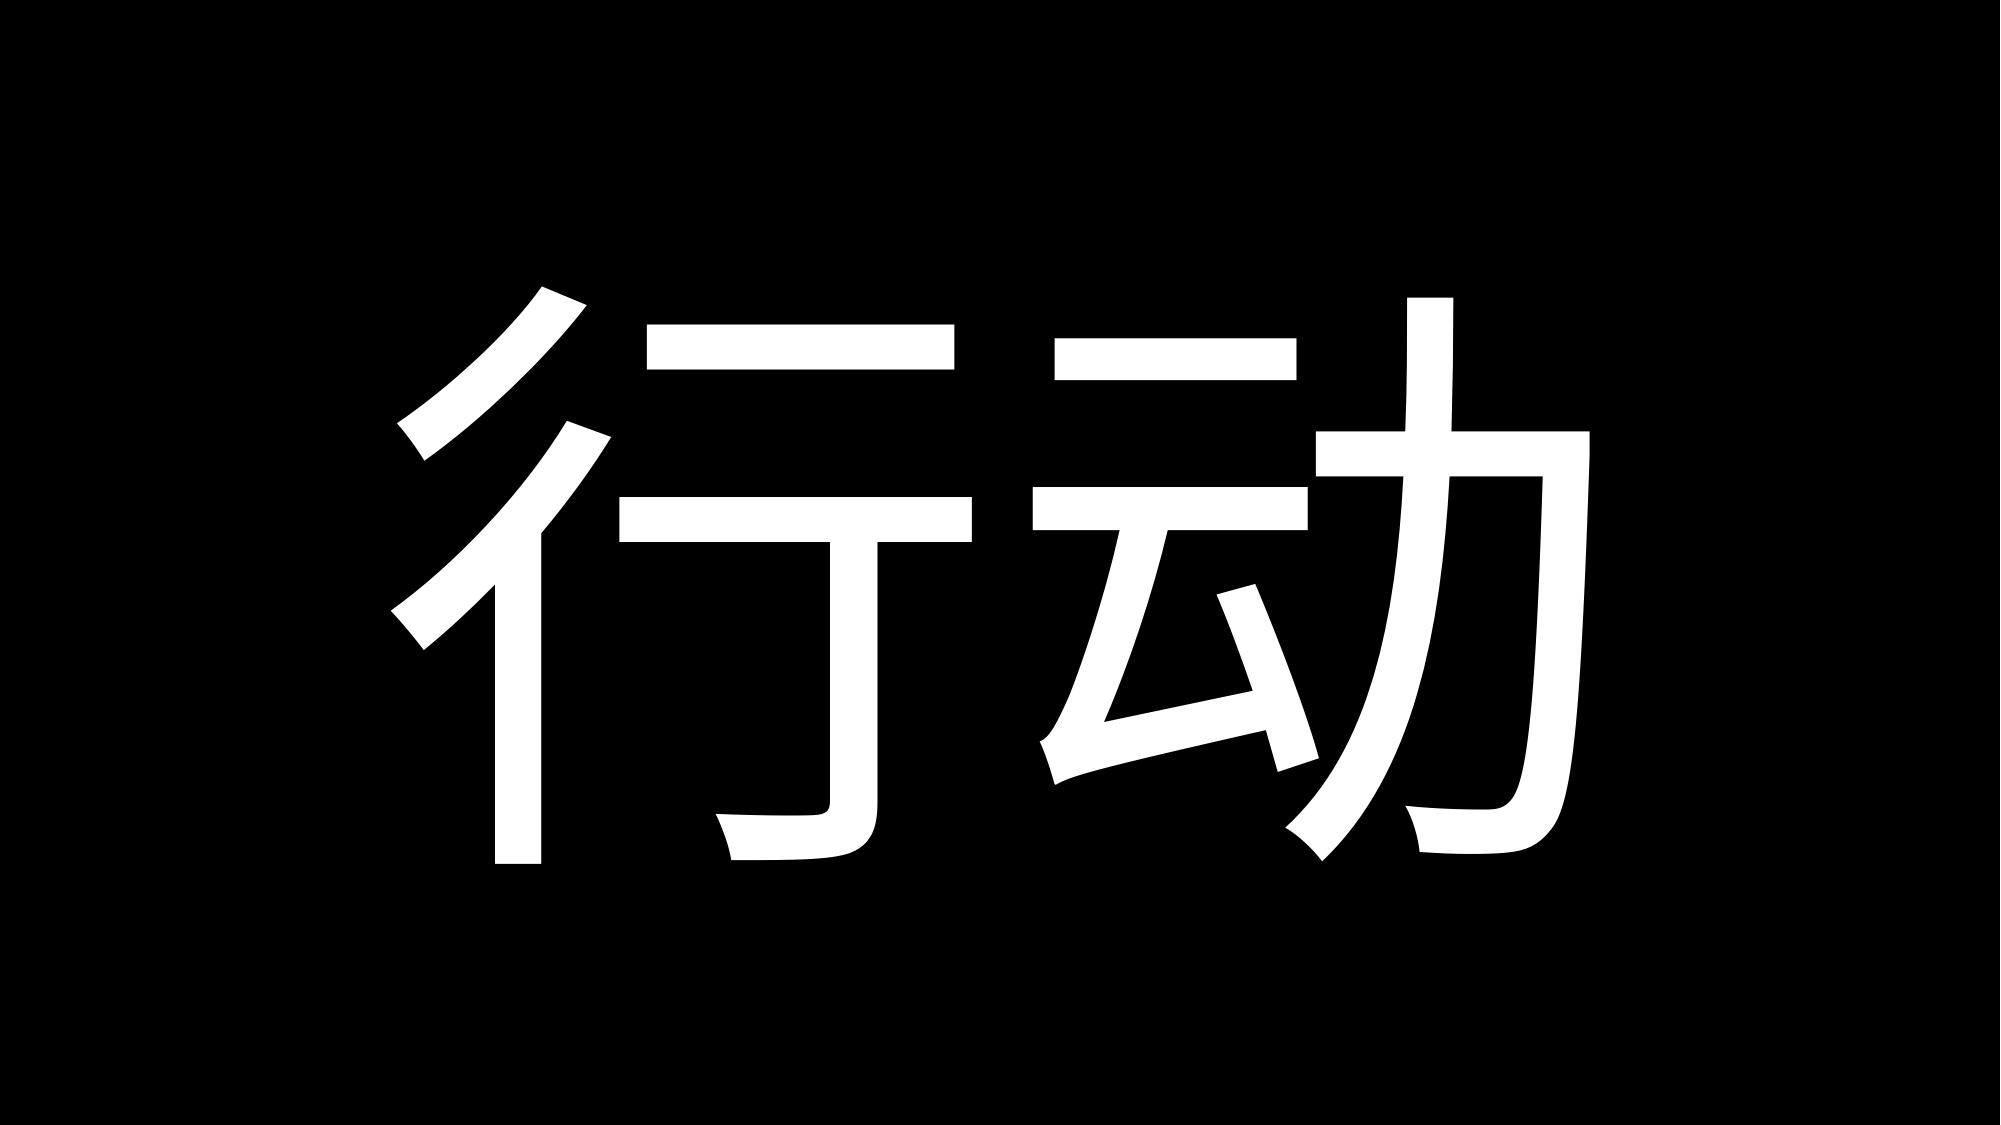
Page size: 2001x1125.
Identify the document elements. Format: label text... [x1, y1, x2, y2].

text_box 行动 [0, 185, 2000, 940]
